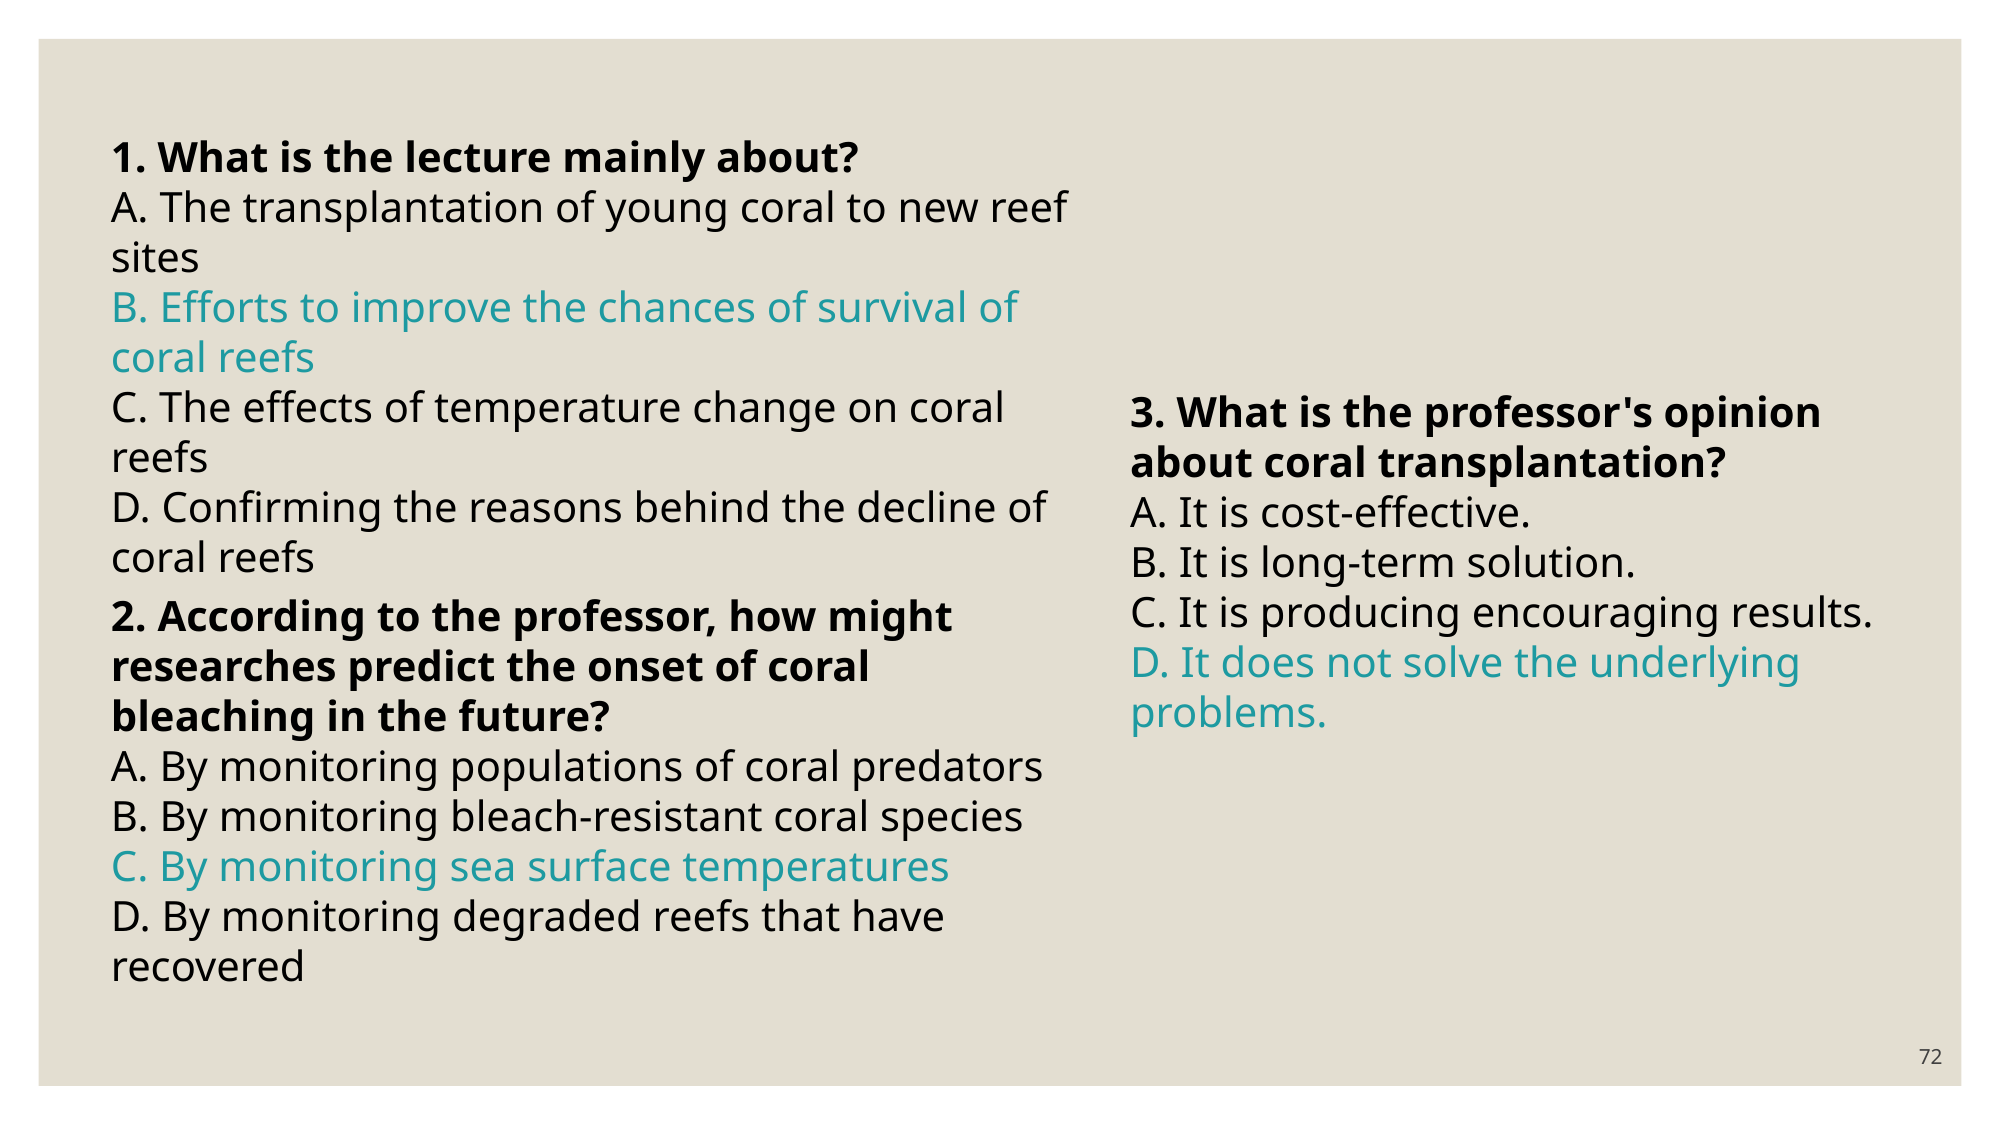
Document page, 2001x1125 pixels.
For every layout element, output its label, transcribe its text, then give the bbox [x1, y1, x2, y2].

text_box 3. What is the professor's opinion about coral transplantation? A. It is cost-effective. B. It is long-term solution. C. It is producing encouraging results. D. It does not solve the underlying problems. [1115, 378, 1904, 744]
slide_number 72 [1717, 1034, 1958, 1080]
text_box 2. According to the professor, how might researches predict the onset of coral bleaching in the future? A. By monitoring populations of coral predators B. By monitoring bleach-resistant coral species C. By monitoring sea surface temperatures D. By monitoring degraded reefs that have recovered [96, 582, 1096, 998]
text_box 1. What is the lecture mainly about? A. The transplantation of young coral to new reef sites B. Efforts to improve the chances of survival of coral reefs C. The effects of temperature change on coral reefs D. Confirming the reasons behind the decline of coral reefs [96, 123, 1096, 582]
